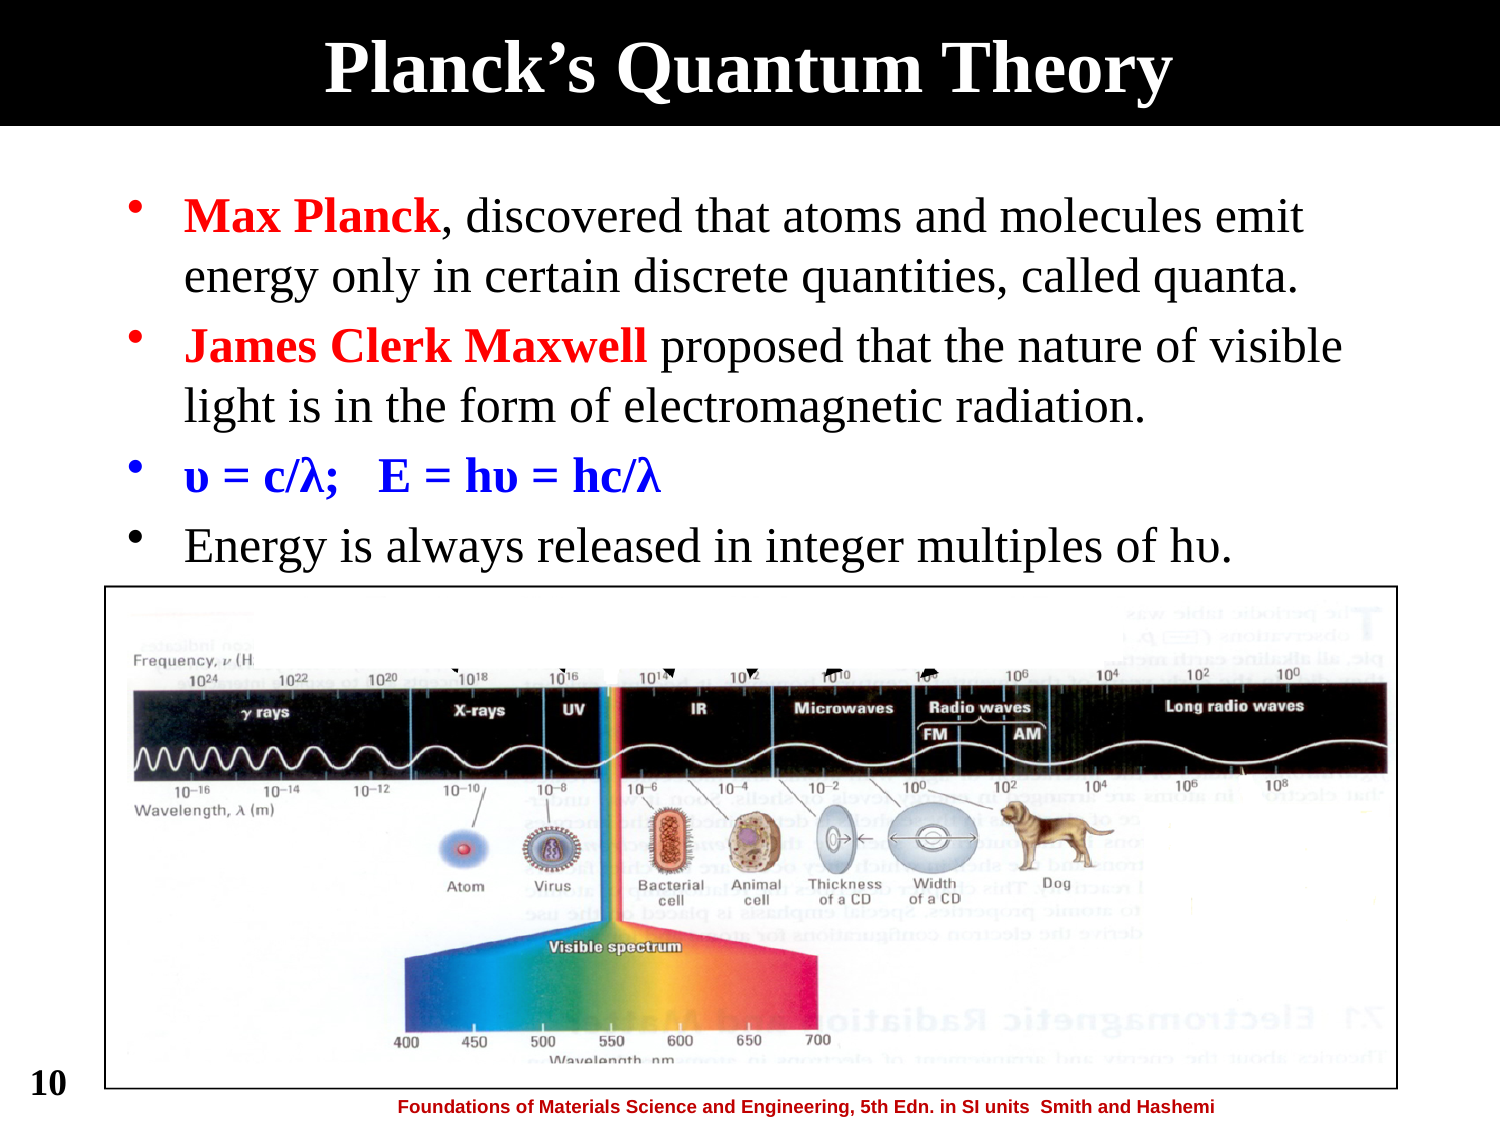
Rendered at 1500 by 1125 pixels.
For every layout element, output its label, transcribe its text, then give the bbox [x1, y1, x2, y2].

slide_number 10 [0, 1049, 83, 1125]
list Max Planck, discovered that atoms and molecules emit energy only in certain discrete quantities, called quanta. James Clerk Maxwell proposed that the nature of visible light is in the form of electromagnetic radiation. υ = c/λ; E = hυ = hc/λ Energy is always released in integer multiples of hυ. [112, 174, 1388, 584]
title Planck’s Quantum Theory [0, 0, 1500, 126]
picture [100, 585, 1400, 1090]
